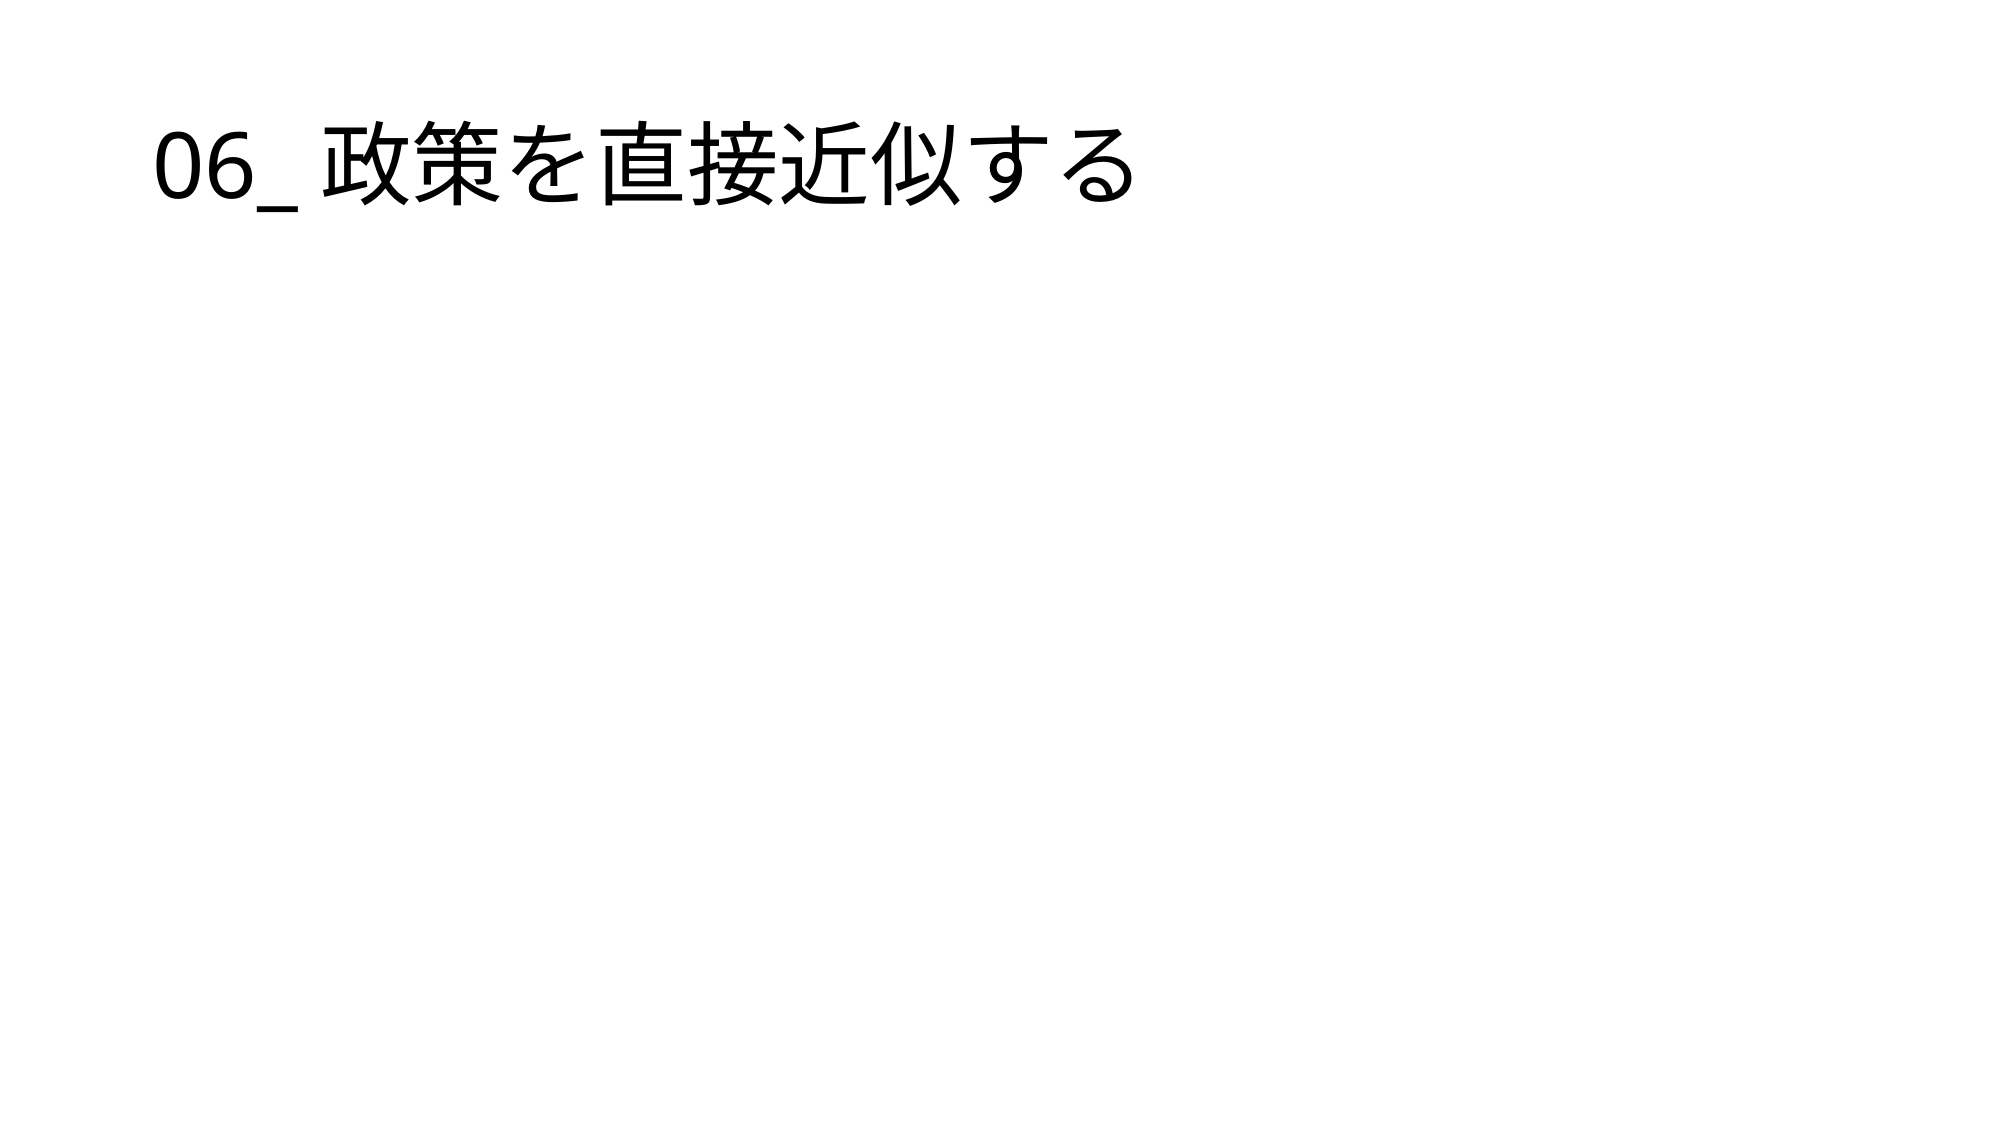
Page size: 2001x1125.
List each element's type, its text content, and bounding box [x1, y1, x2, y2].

title 06_政策を直接近似する [137, 59, 1863, 278]
